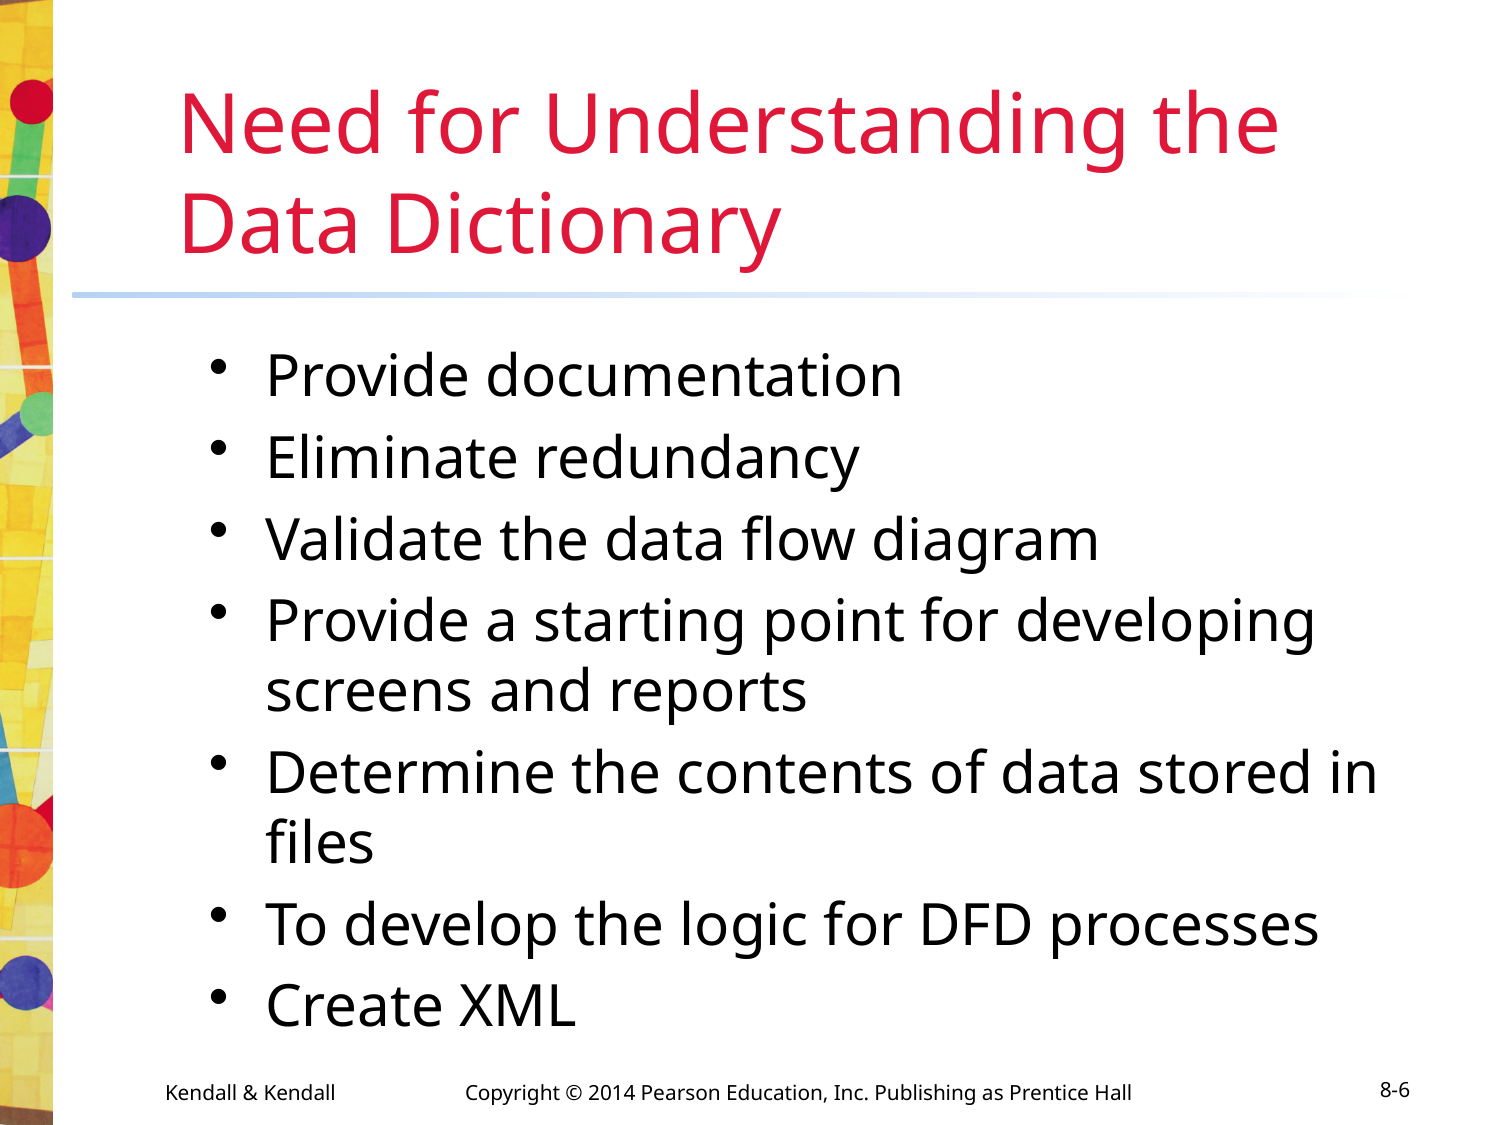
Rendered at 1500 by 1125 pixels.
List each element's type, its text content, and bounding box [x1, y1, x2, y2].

slide_number 8-6 [1112, 1037, 1425, 1113]
title Need for Understanding the Data Dictionary [162, 62, 1455, 251]
picture [0, 0, 53, 1125]
list Provide documentation Eliminate redundancy Validate the data flow diagram Provide a starting point for developing screens and reports Determine the contents of data stored in files To develop the logic for DFD processes Create XML [193, 330, 1470, 1007]
slide_number Kendall & Kendall Copyright © 2014 Pearson Education, Inc. Publishing as Prentice Hall [150, 1037, 1112, 1113]
